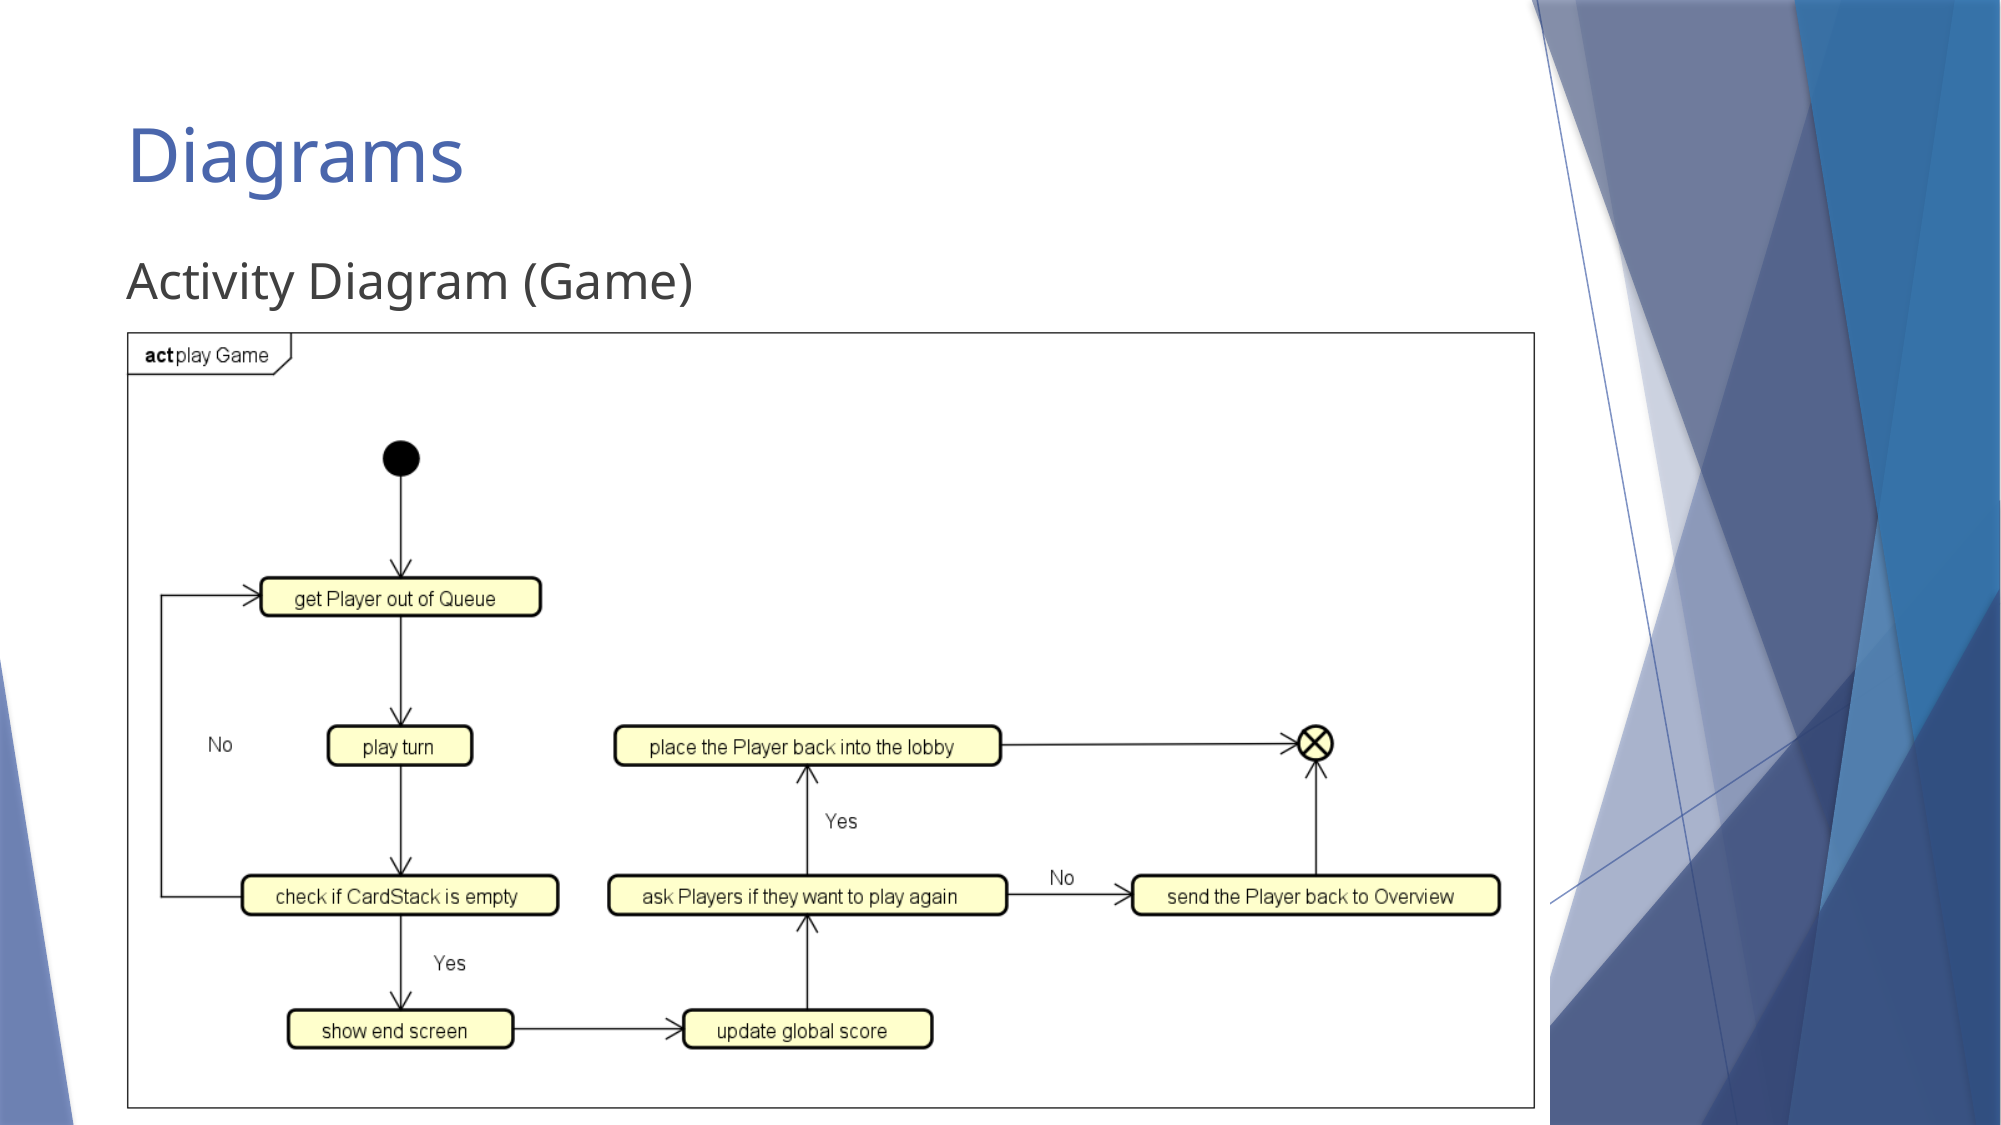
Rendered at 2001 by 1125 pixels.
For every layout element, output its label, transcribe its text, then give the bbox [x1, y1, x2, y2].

list Activity Diagram (Game) [111, 222, 798, 315]
picture [110, 316, 1551, 1125]
title Diagrams [111, 99, 1522, 315]
